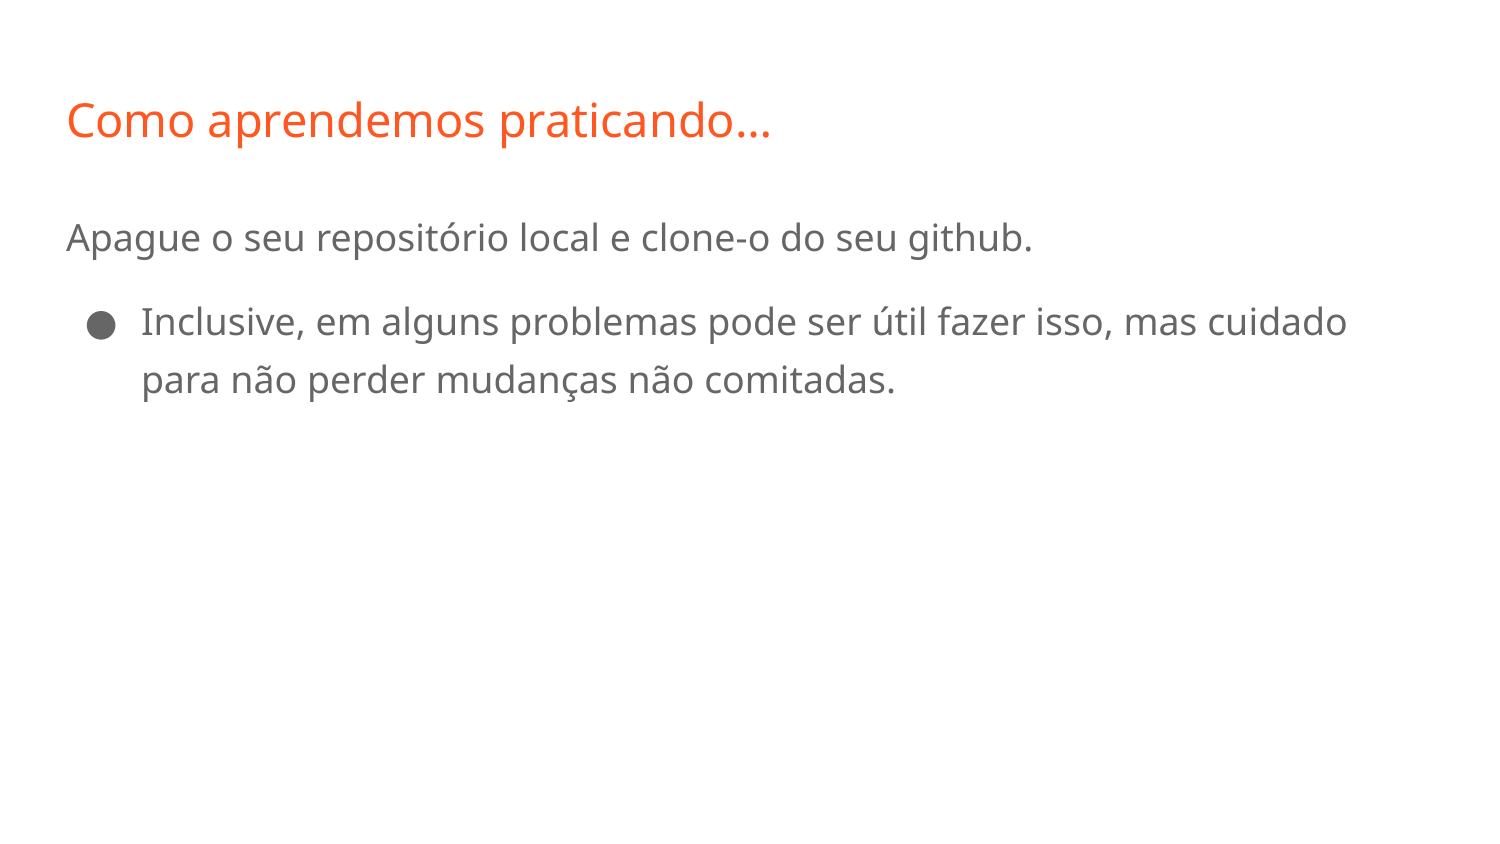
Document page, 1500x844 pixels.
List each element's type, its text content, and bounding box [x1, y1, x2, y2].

list Apague o seu repositório local e clone-o do seu github. Inclusive, em alguns problemas pode ser útil fazer isso, mas cuidado para não perder mudanças não comitadas. [51, 189, 1449, 750]
title Como aprendemos praticando… [51, 72, 1449, 167]
